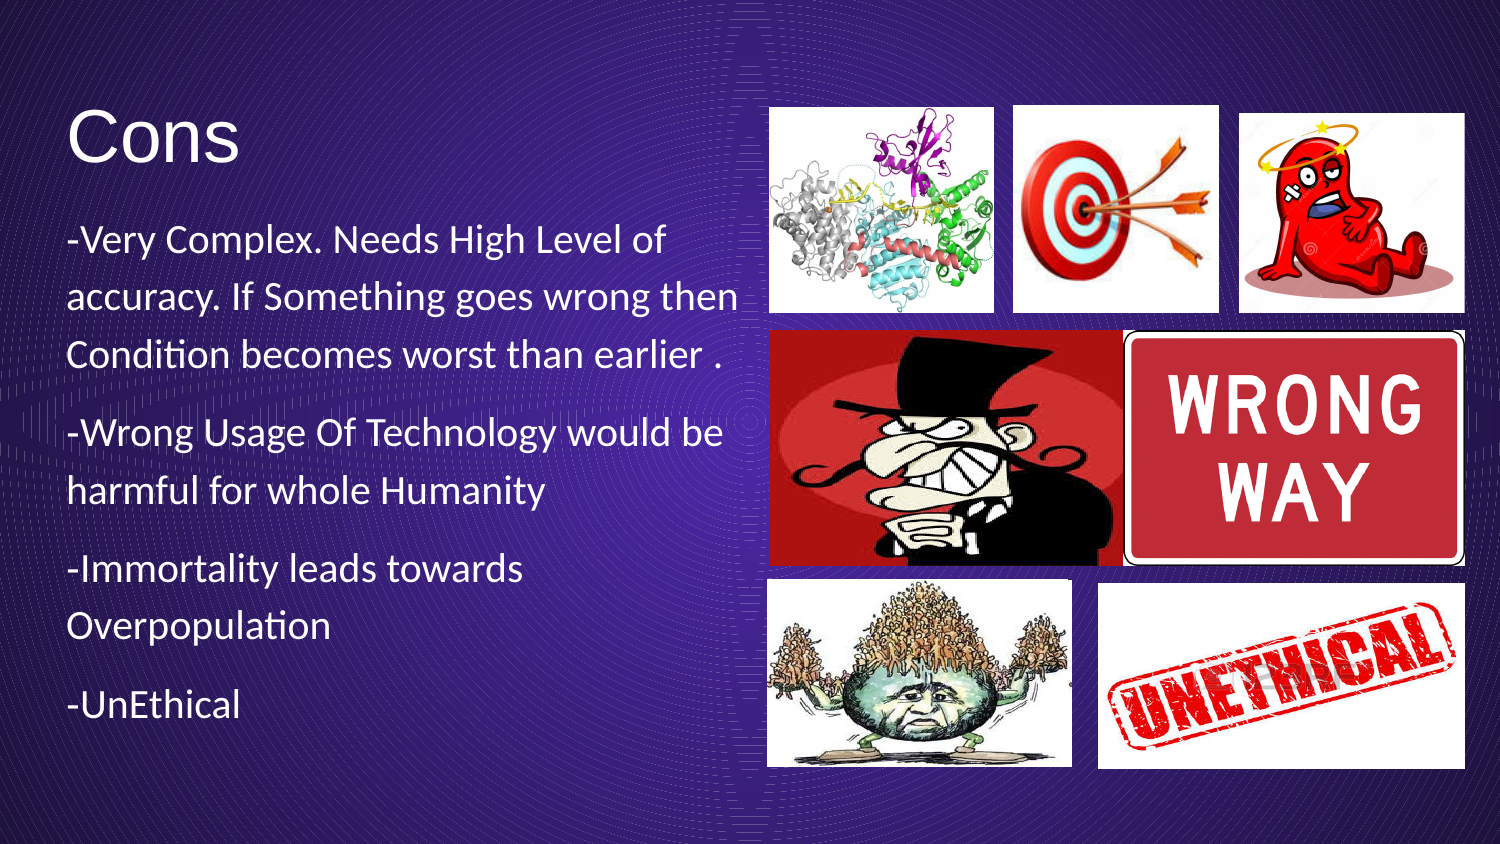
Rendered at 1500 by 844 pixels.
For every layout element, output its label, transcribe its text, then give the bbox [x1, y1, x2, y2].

picture [1098, 583, 1465, 769]
picture [1013, 105, 1220, 314]
picture [767, 579, 1072, 767]
list -Very Complex. Needs High Level of accuracy. If Something goes wrong then Condition becomes worst than earlier . -Wrong Usage Of Technology would be harmful for whole Humanity -Immortality leads towards Overpopulation -UnEthical [51, 189, 784, 750]
picture [769, 106, 994, 314]
title Cons [51, 72, 1449, 167]
picture [1238, 113, 1465, 314]
picture [769, 330, 1465, 567]
